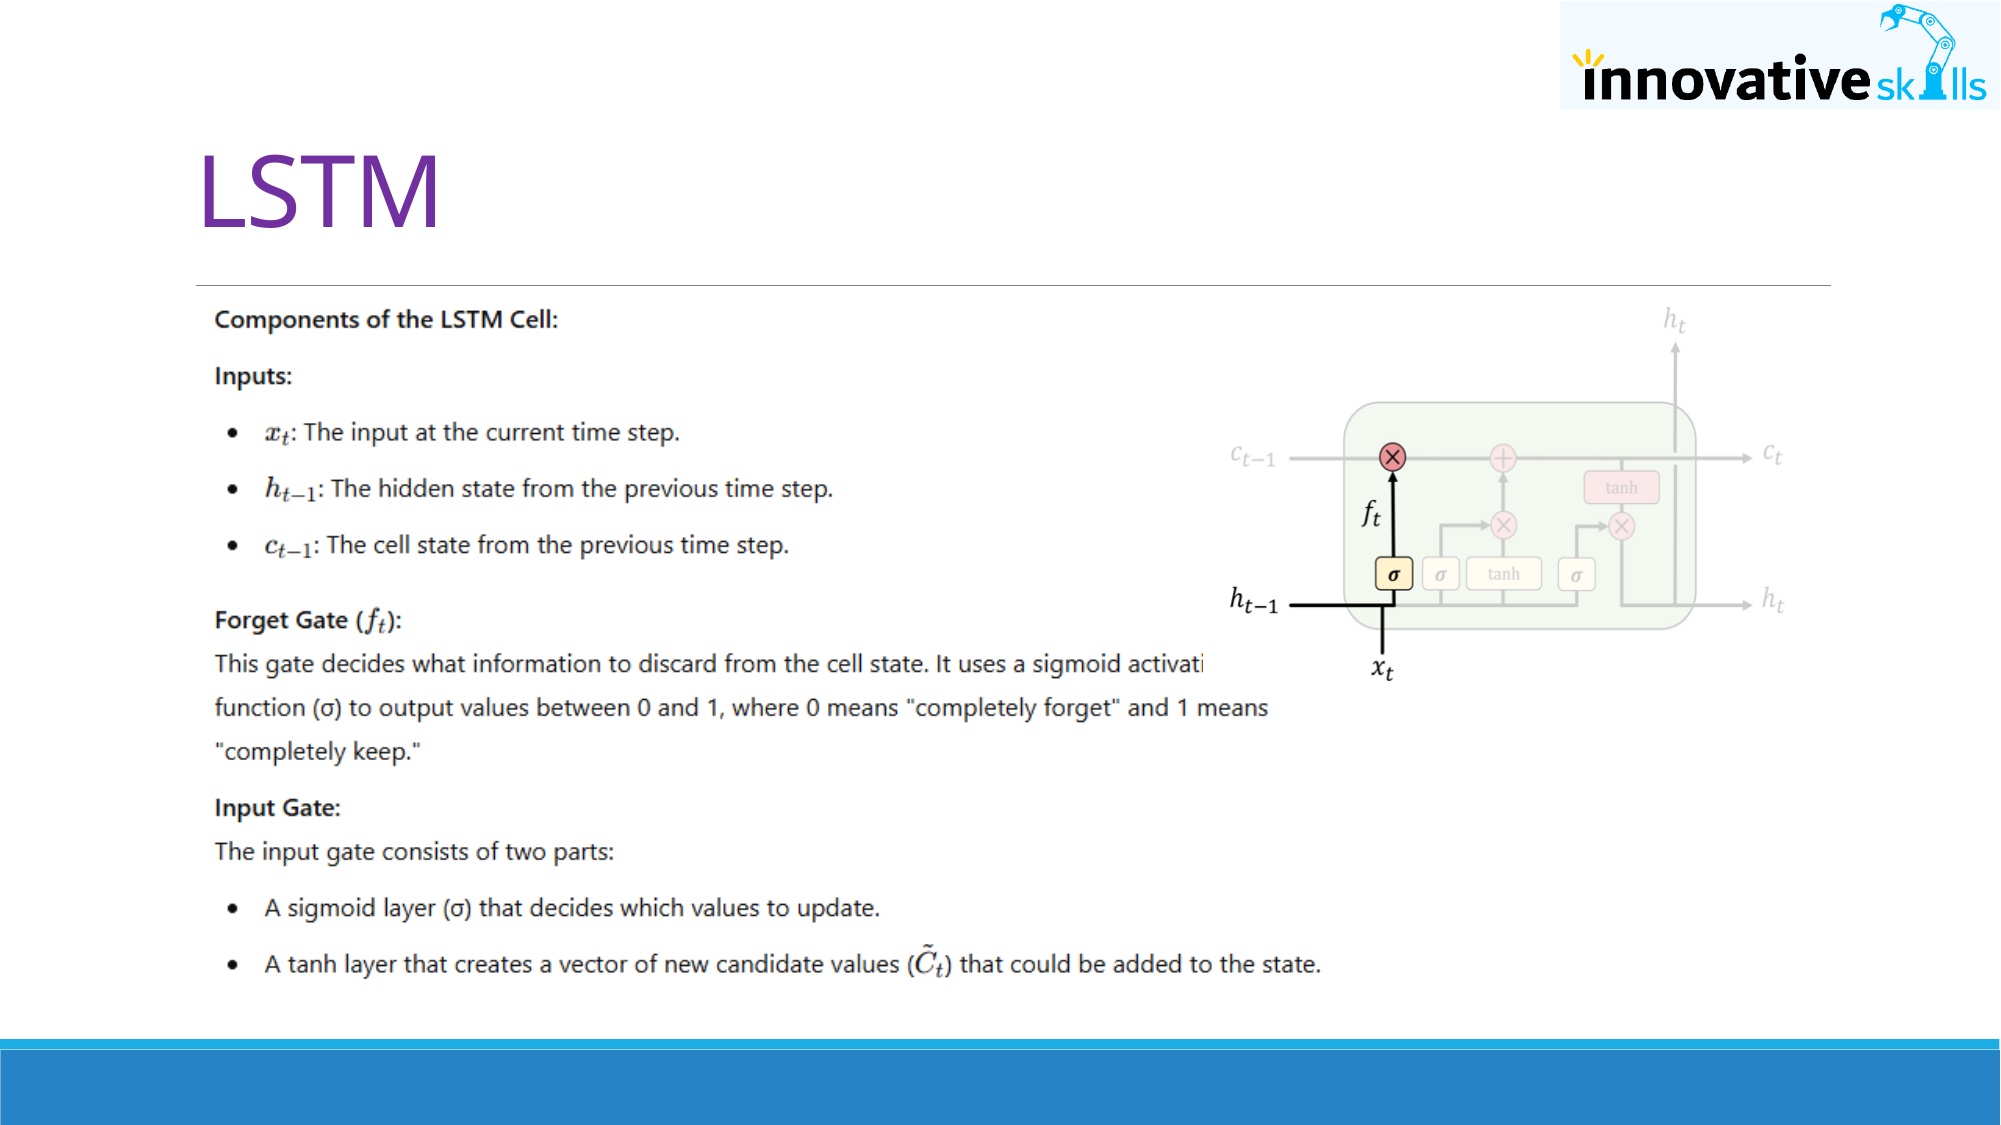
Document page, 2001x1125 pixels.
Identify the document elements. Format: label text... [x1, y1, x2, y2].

title LSTM [180, 47, 1830, 255]
picture [202, 299, 1797, 991]
picture [1559, 0, 2000, 111]
